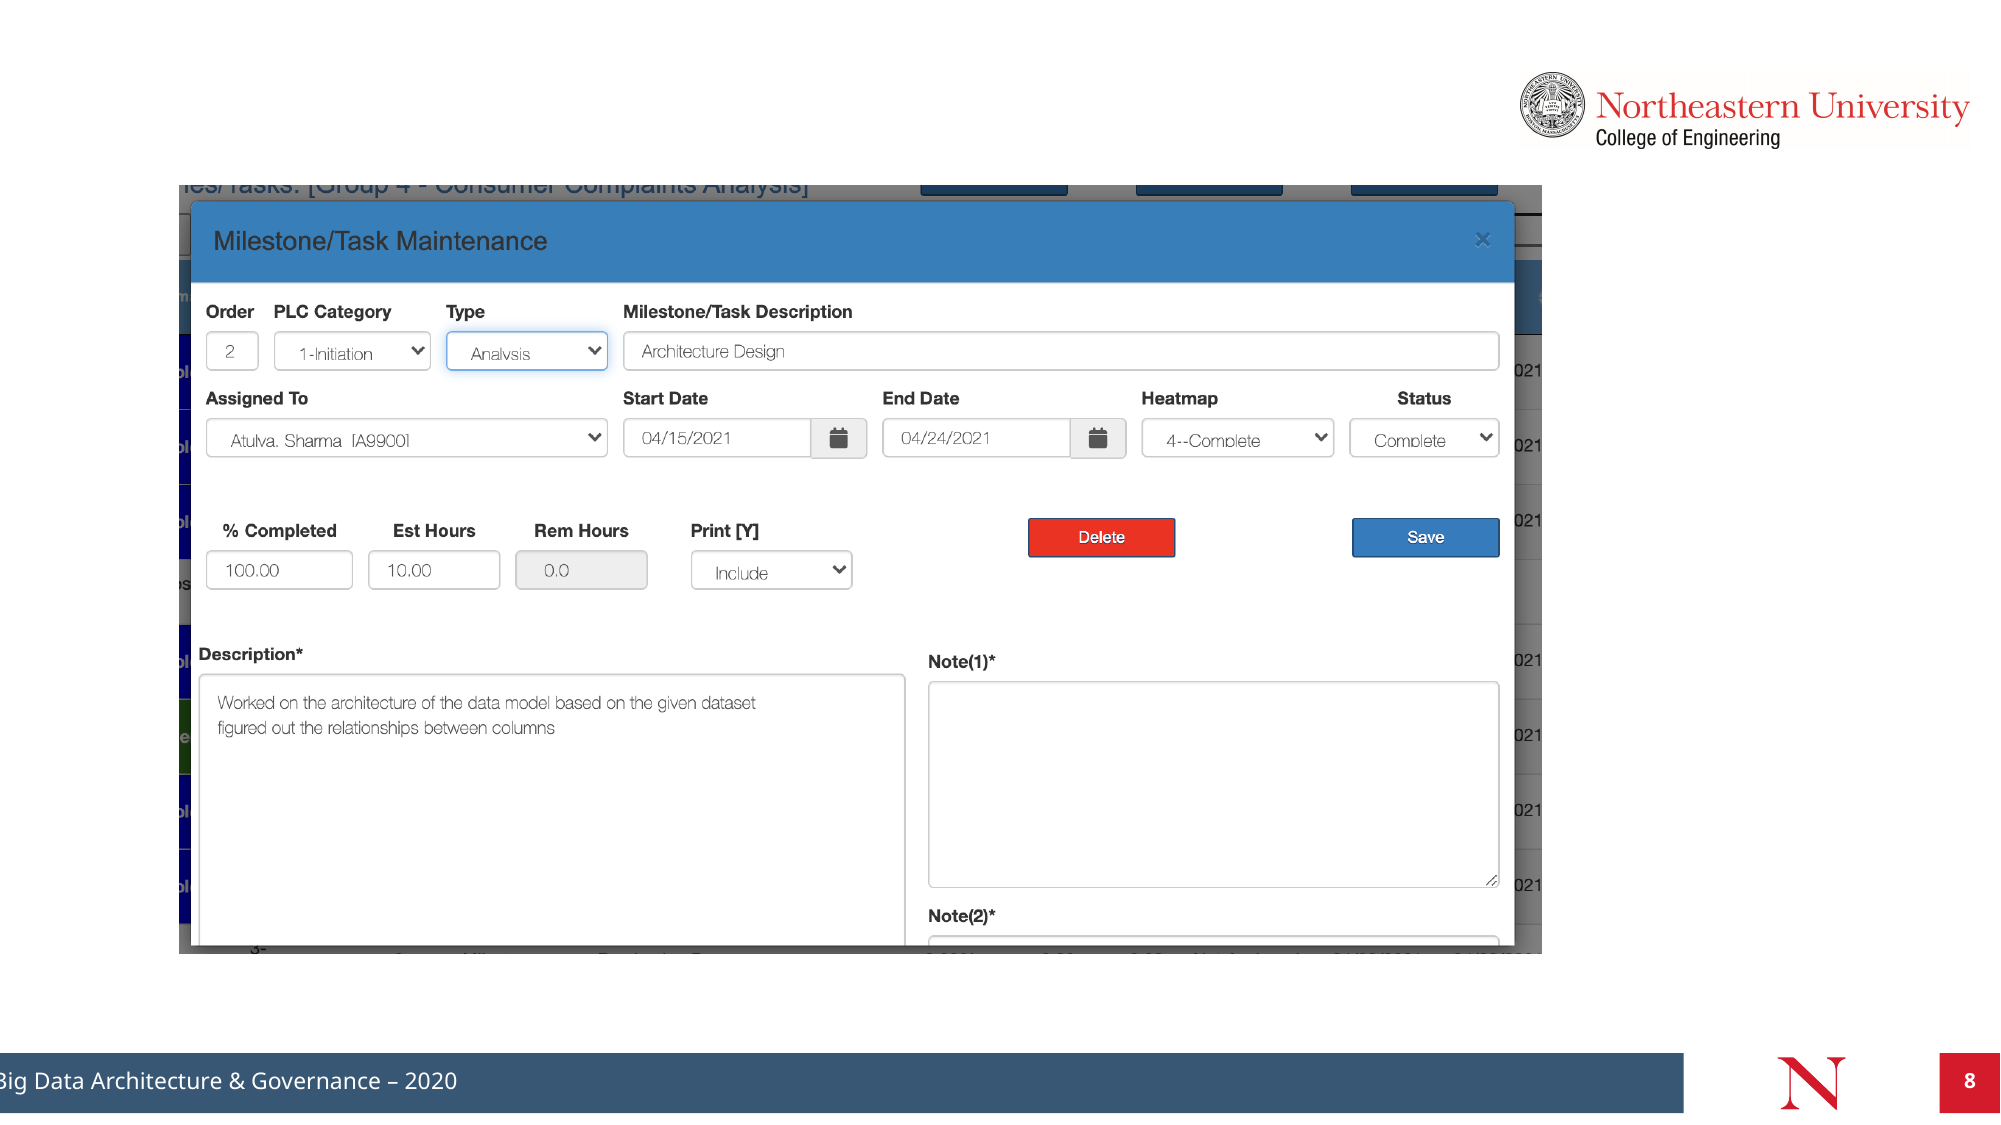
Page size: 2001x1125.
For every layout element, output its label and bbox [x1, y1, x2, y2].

picture [179, 185, 1542, 954]
picture [1766, 1038, 1857, 1125]
picture [1520, 72, 1970, 149]
